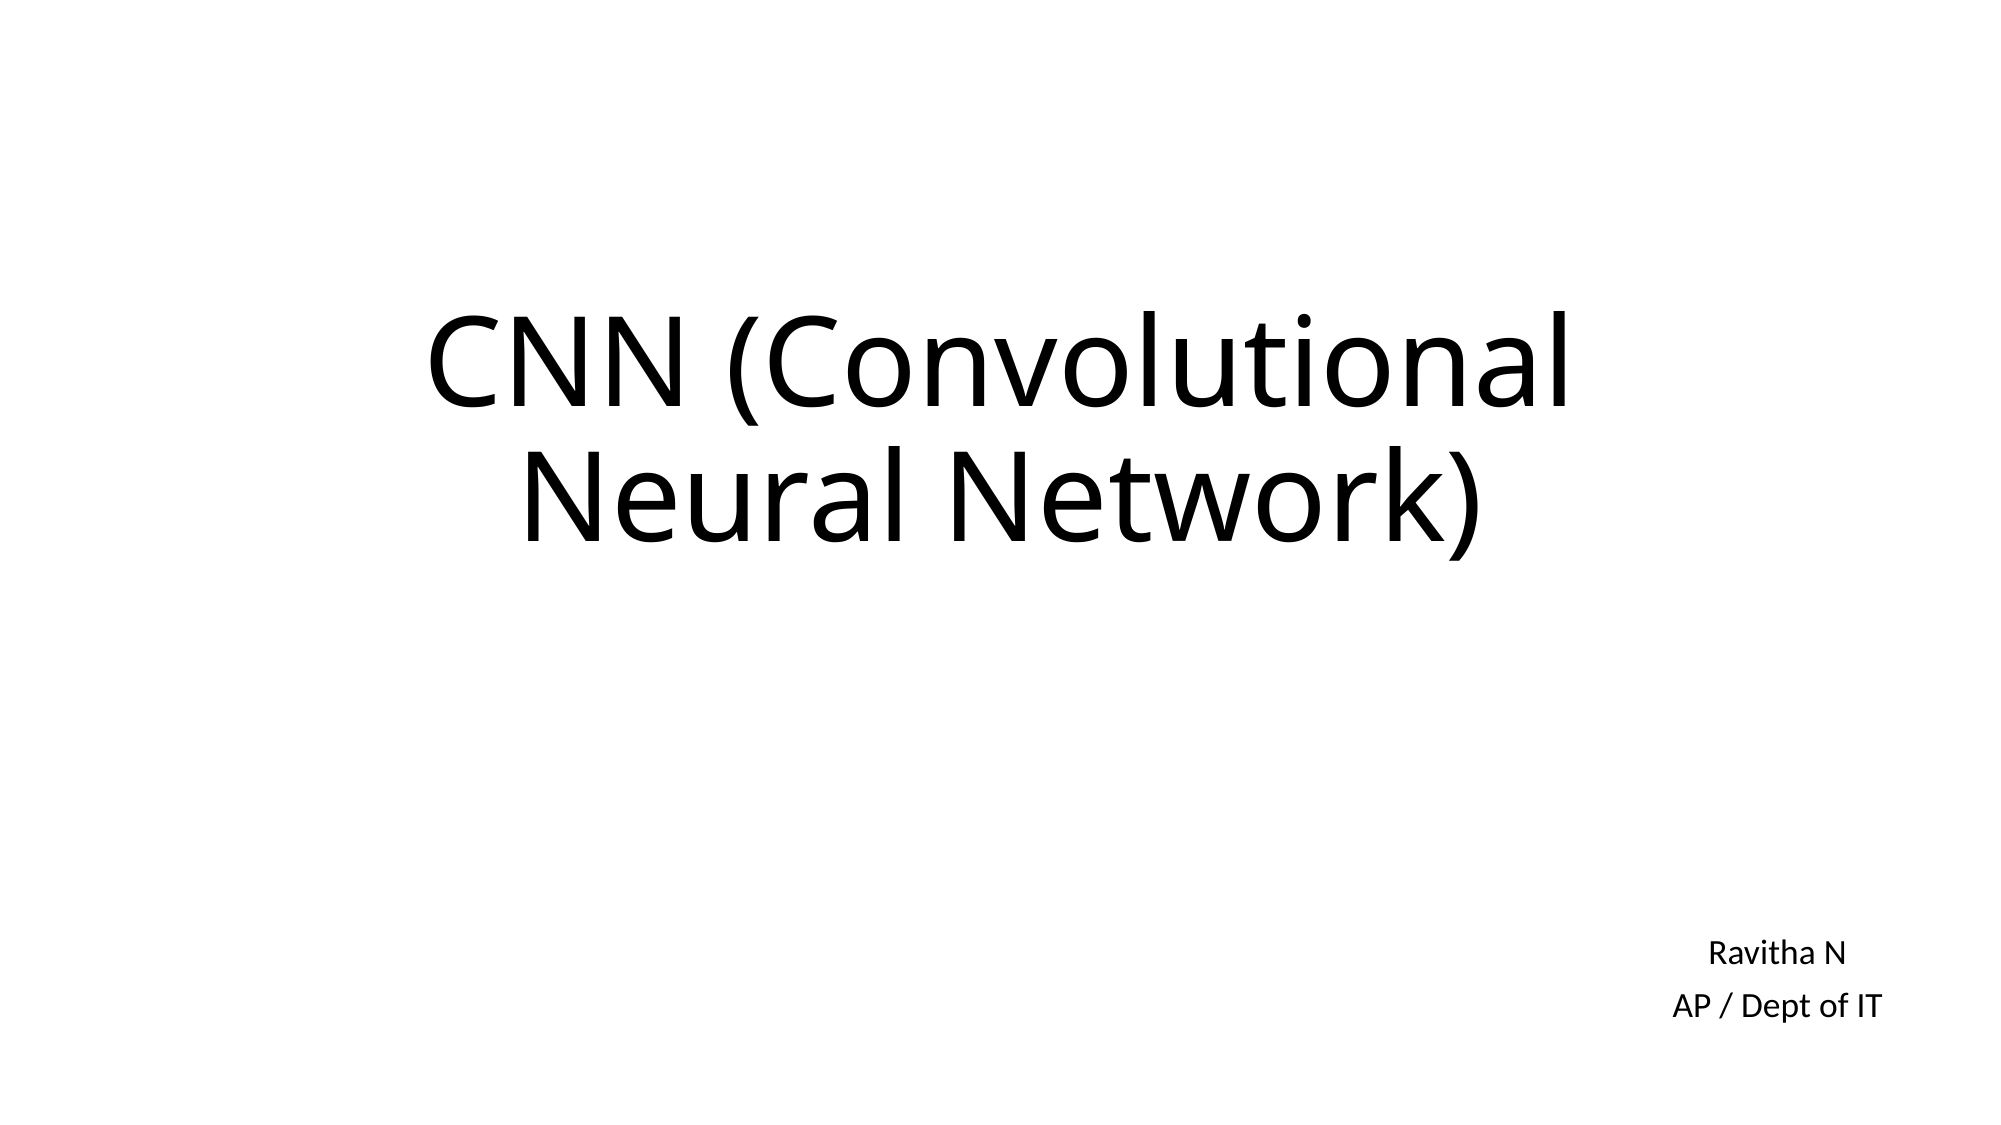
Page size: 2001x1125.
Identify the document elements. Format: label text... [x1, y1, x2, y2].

subtitle Ravitha N AP / Dept of IT [1631, 926, 1924, 1034]
title CNN (Convolutional Neural Network) [249, 184, 1750, 576]
